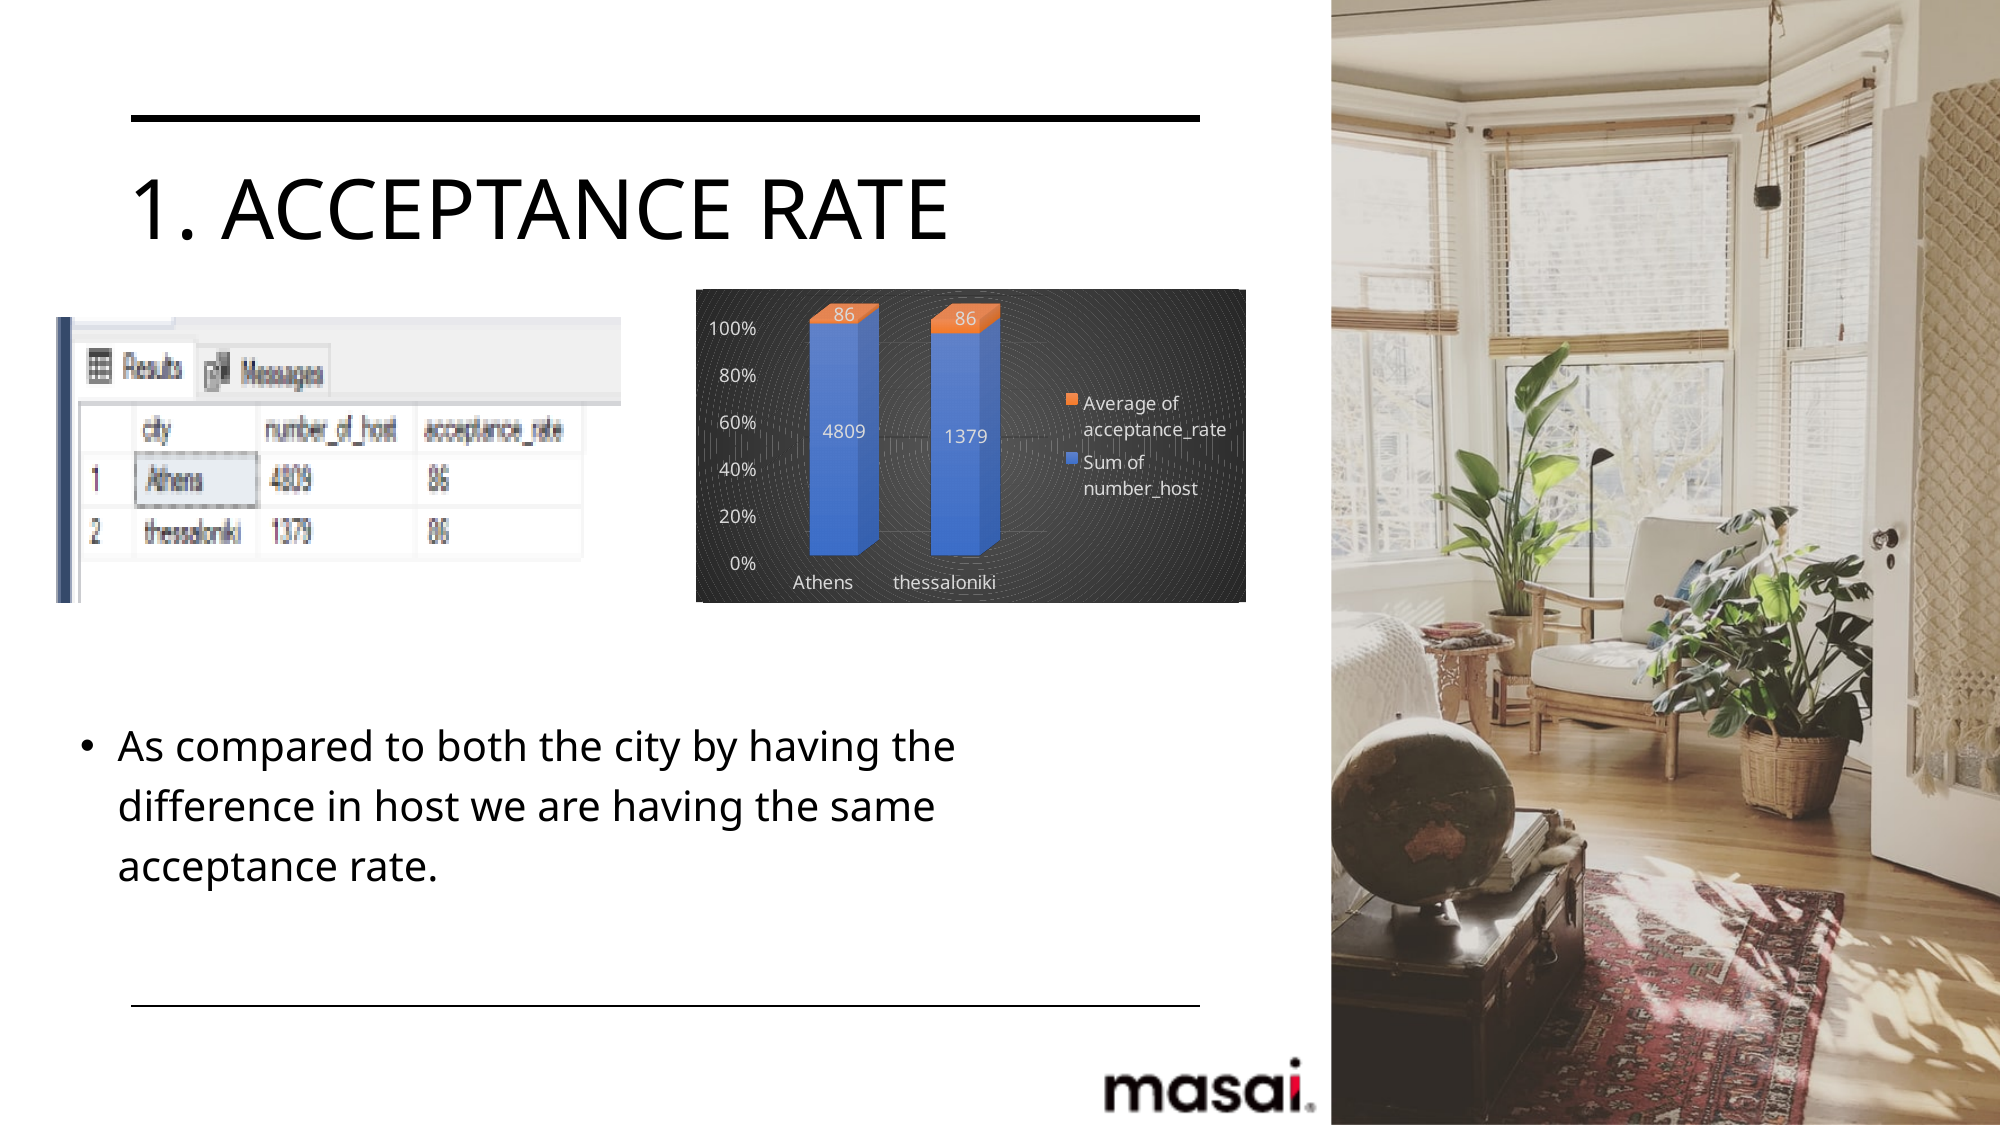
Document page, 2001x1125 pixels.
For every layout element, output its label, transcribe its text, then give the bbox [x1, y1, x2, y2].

picture [1077, 0, 2000, 1125]
picture [56, 317, 621, 603]
title 1. Acceptance Rate [113, 148, 1213, 375]
text_box [0, 0, 1331, 1125]
list As compared to both the city by having the difference in host we are having the same acceptance rate. [65, 702, 1176, 945]
chart [695, 289, 1246, 603]
